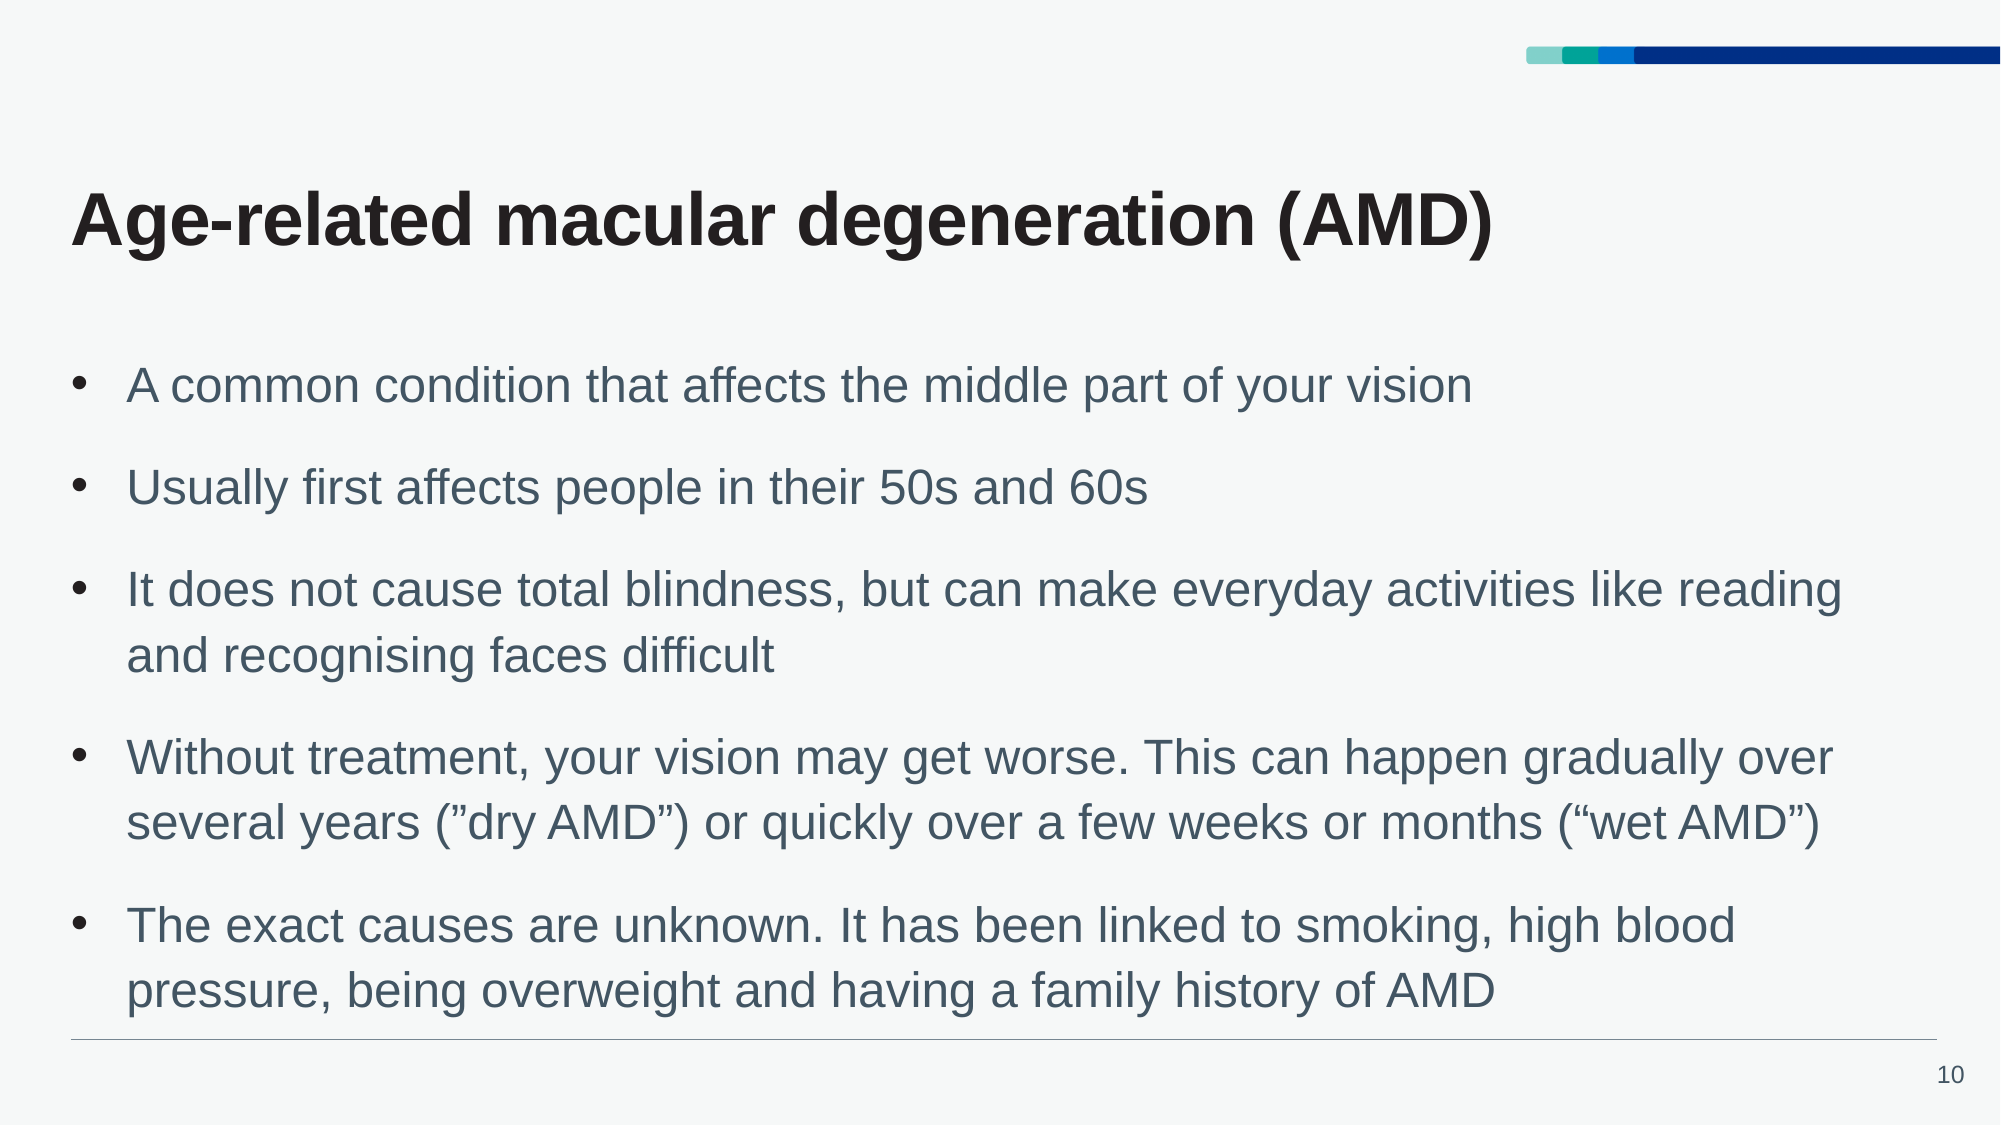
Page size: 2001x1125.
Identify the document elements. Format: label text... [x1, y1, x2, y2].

picture [1513, 41, 2001, 71]
title Age-related macular degeneration (AMD) [70, 149, 1942, 292]
list A common condition that affects the middle part of your vision Usually first affects people in their 50s and 60s It does not cause total blindness, but can make everyday activities like reading and recognising faces difficult Without treatment, your vision may get worse. This can happen gradually over several years (”dry AMD”) or quickly over a few weeks or months (“wet AMD”) The exact causes are unknown. It has been linked to smoking, high blood pressure, being overweight and having a family history of AMD [70, 346, 1890, 1022]
